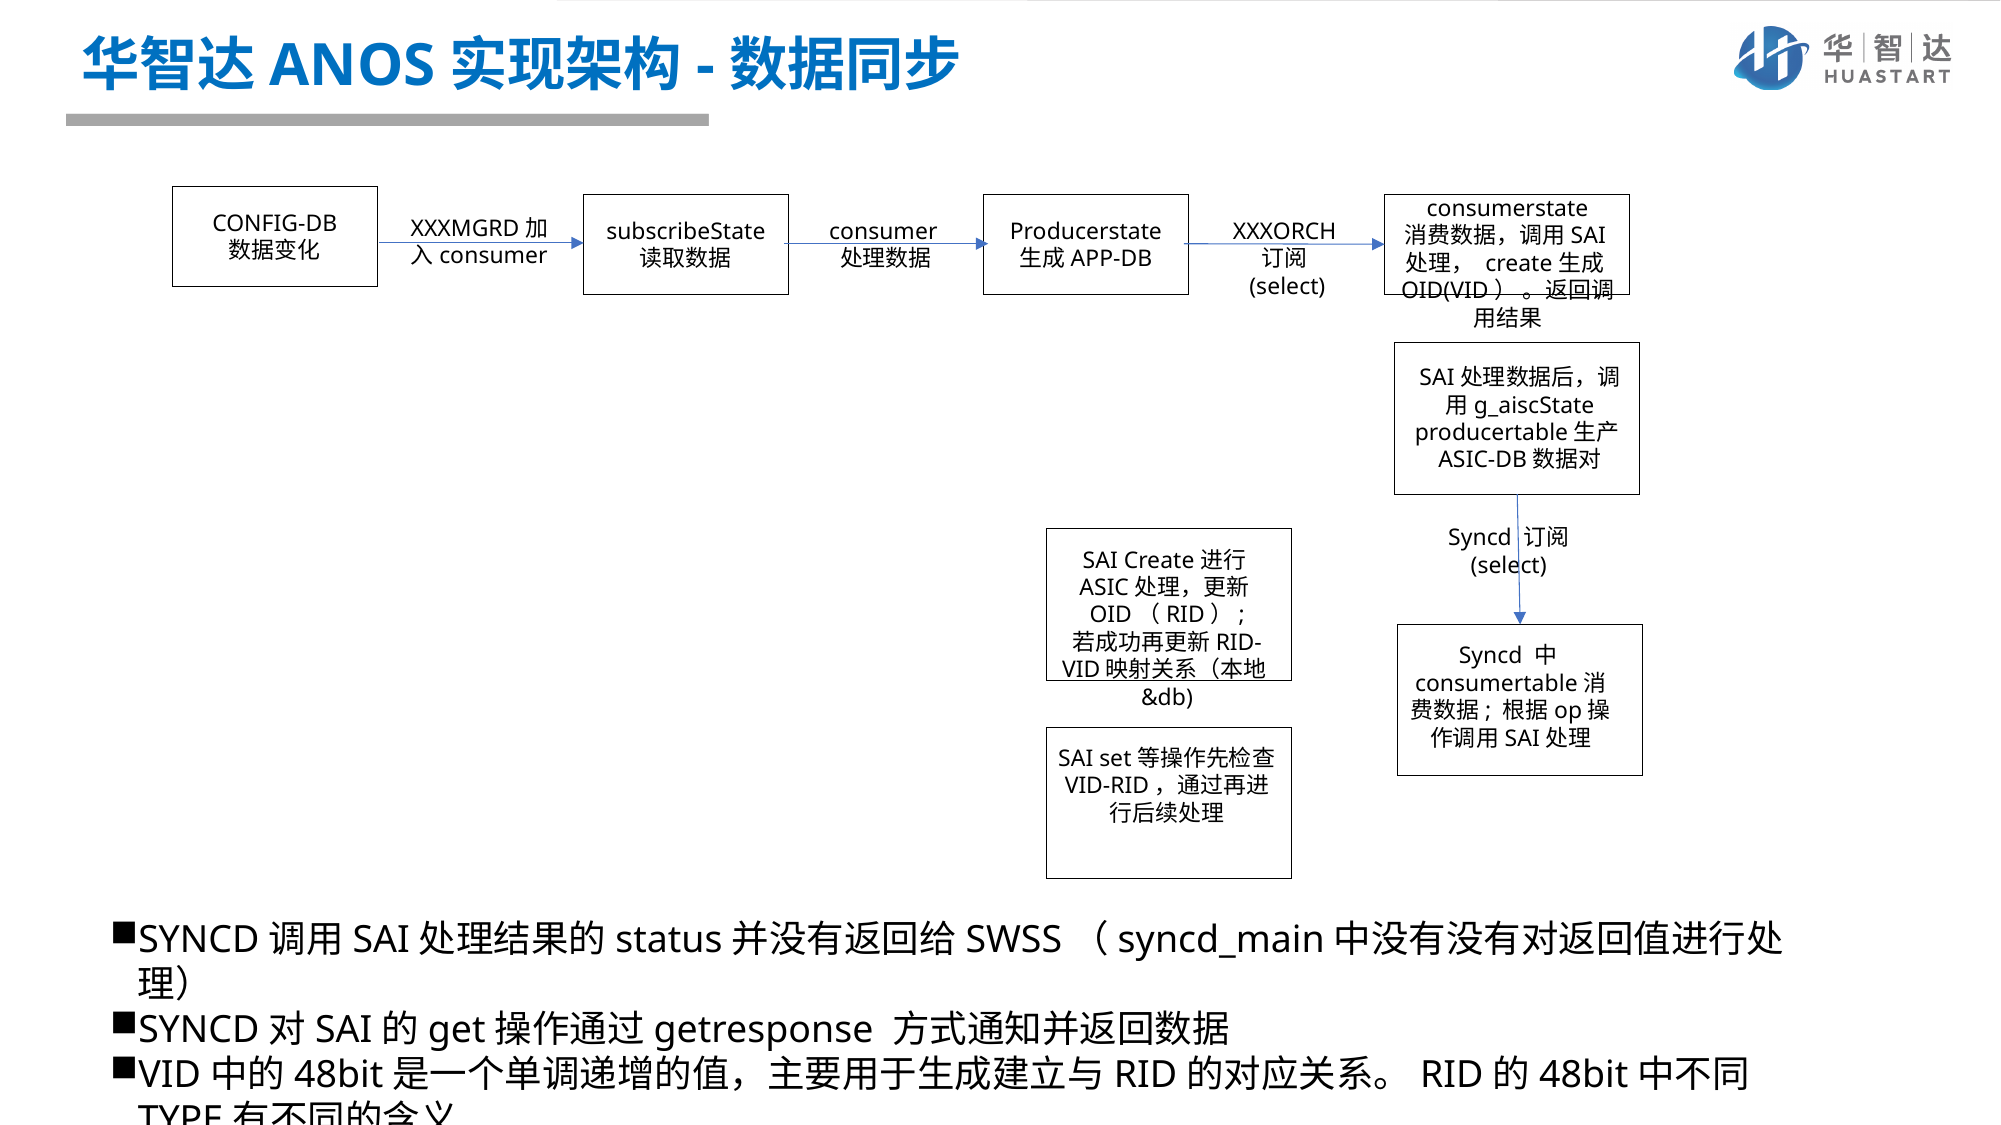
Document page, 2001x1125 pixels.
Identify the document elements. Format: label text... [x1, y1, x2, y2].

text_box Syncd 中consumertable消费数据; 根据op操作调用SAI处理 [1394, 633, 1627, 758]
text_box consumer处理数据 [811, 245, 961, 279]
text_box consumer处理数据 [811, 208, 961, 244]
text_box [1397, 624, 1643, 776]
text_box SAI处理数据后，调用g_aiscState producertable生产ASIC-DB数据对 [1396, 355, 1644, 480]
text_box CONFIG-DB 数据变化 [177, 200, 373, 271]
text_box [1394, 342, 1640, 495]
text_box [1046, 727, 1292, 736]
text_box XXXORCH订阅(select) [1213, 245, 1362, 307]
text_box [583, 194, 789, 295]
text_box SAI set等操作先检查VID-RID，通过再进行后续处理 [1043, 736, 1292, 834]
text_box [983, 194, 1189, 243]
text_box Syncd 订阅 (select) [1521, 515, 1600, 586]
text_box [172, 186, 378, 287]
text_box SYNCD调用SAI处理结果的status并没有返回给SWSS（syncd_main中没有没有对返回值进行处理） SYNCD对SAI的get操作通过getresponse 方式通知并返回数据 VID中的48bit是一个单调递增的值，主要用于生成建立与RID的对应关系。RID的48bit中不同TYPE有不同的含义 [95, 907, 1803, 1125]
text_box SAI Create进行ASIC处理，更新OID（RID）; 若成功再更新RID-VID映射关系（本地&db) [1043, 537, 1292, 718]
text_box XXXMGRD加入consumer [392, 243, 567, 276]
text_box consumerstate 消费数据，调用SAI处理， create生成OID(VID） 。返回调用结果 [1384, 186, 1631, 339]
text_box XXXORCH订阅(select) [1213, 208, 1362, 244]
title 华智达ANOS实现架构-数据同步 [66, 22, 1646, 112]
text_box subscribeState 读取数据 [588, 208, 784, 279]
text_box Syncd 订阅 (select) [1418, 515, 1517, 586]
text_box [1517, 494, 1521, 625]
text_box Producerstate 生成APP-DB [988, 208, 1184, 279]
text_box XXXMGRD加入consumer [392, 206, 567, 242]
text_box [983, 245, 1189, 295]
text_box [1046, 528, 1292, 537]
text_box [1046, 834, 1292, 879]
